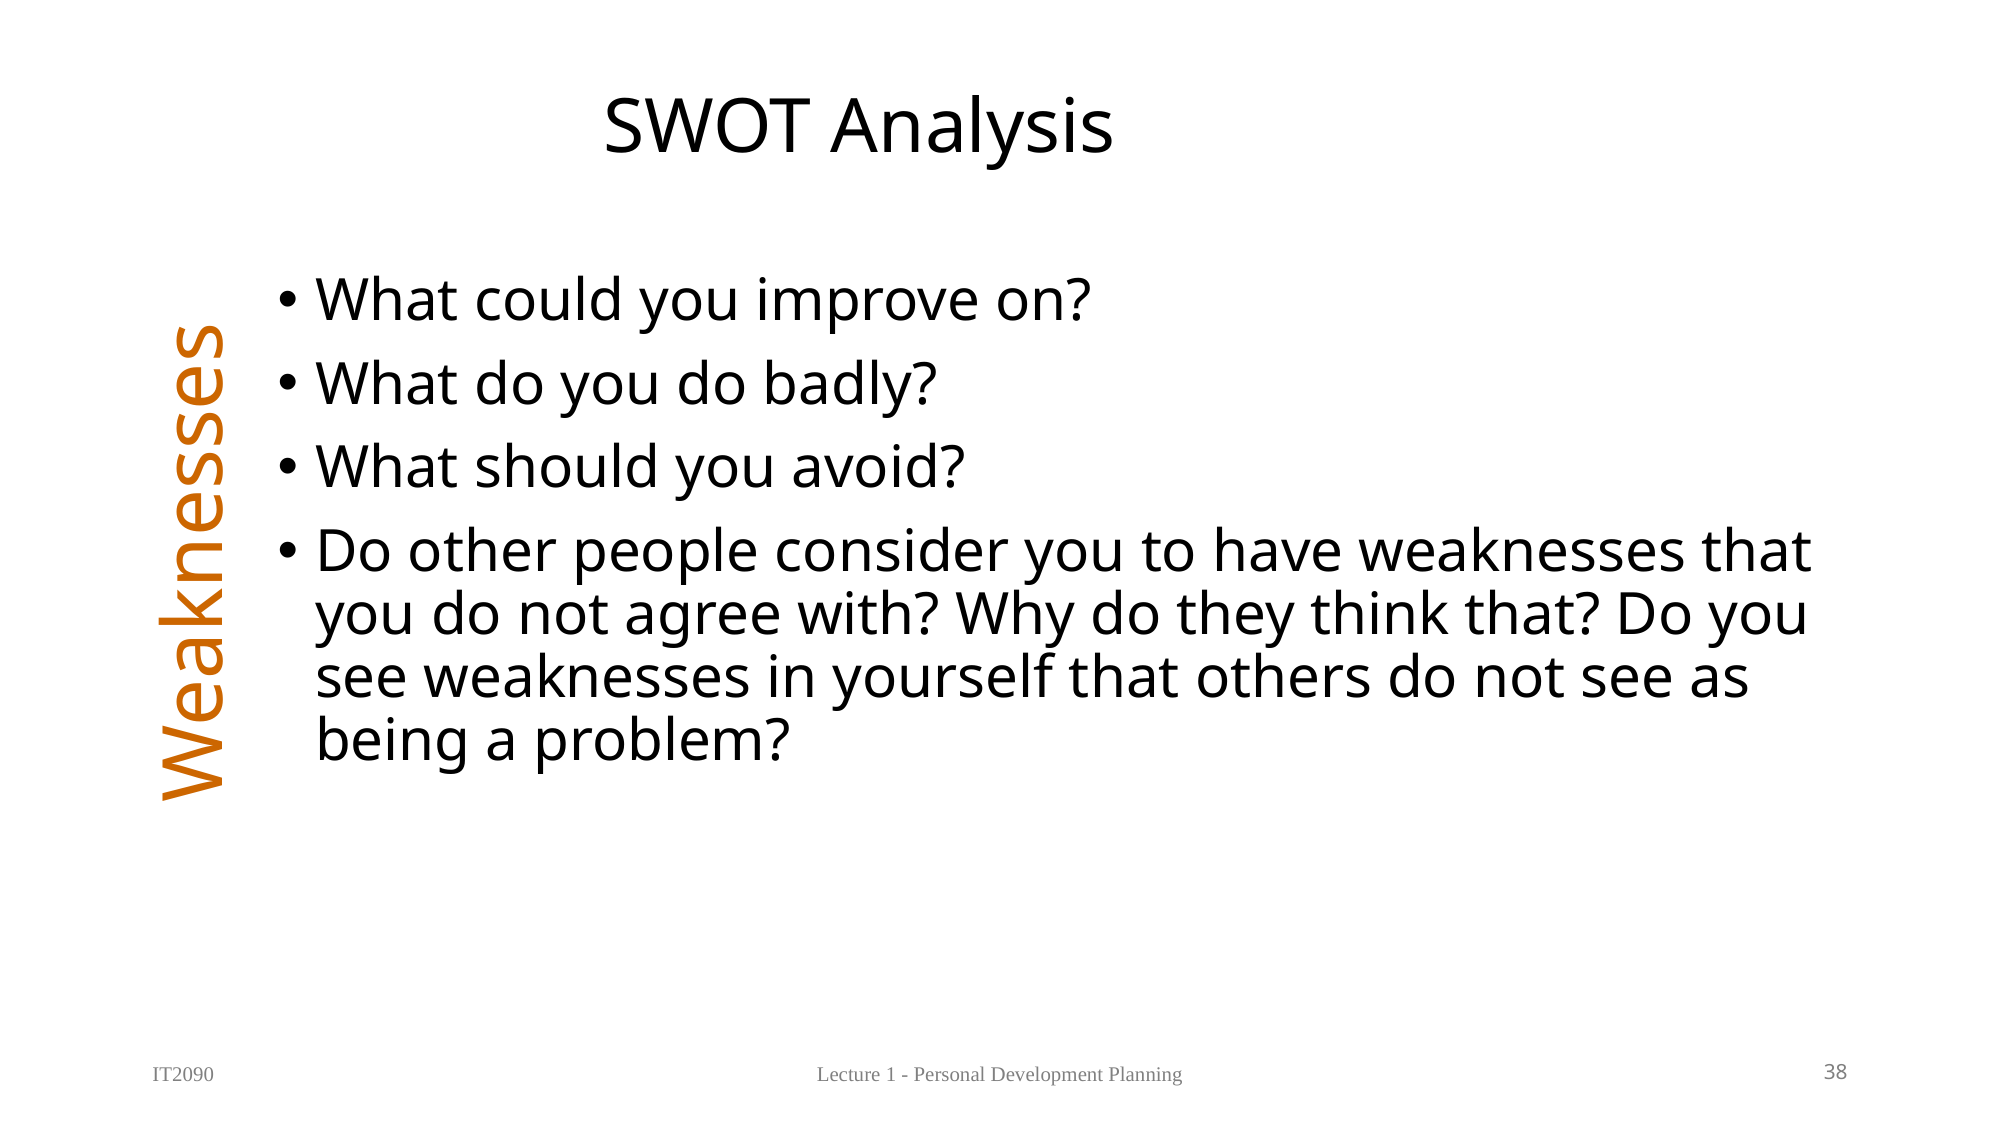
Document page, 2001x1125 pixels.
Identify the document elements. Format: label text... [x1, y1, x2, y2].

title SWOT Analysis [588, 22, 1163, 235]
slide_number IT2090 [137, 1042, 588, 1103]
text_box Weaknesses [132, 307, 247, 818]
list What could you improve on? What do you do badly? What should you avoid? Do other people consider you to have weaknesses that you do not agree with? Why do they think that? Do you see weaknesses in yourself that others do not see as being a problem? [262, 262, 1838, 975]
footer Lecture 1 - Personal Development Planning [662, 1042, 1338, 1103]
slide_number 38 [1412, 1042, 1863, 1103]
